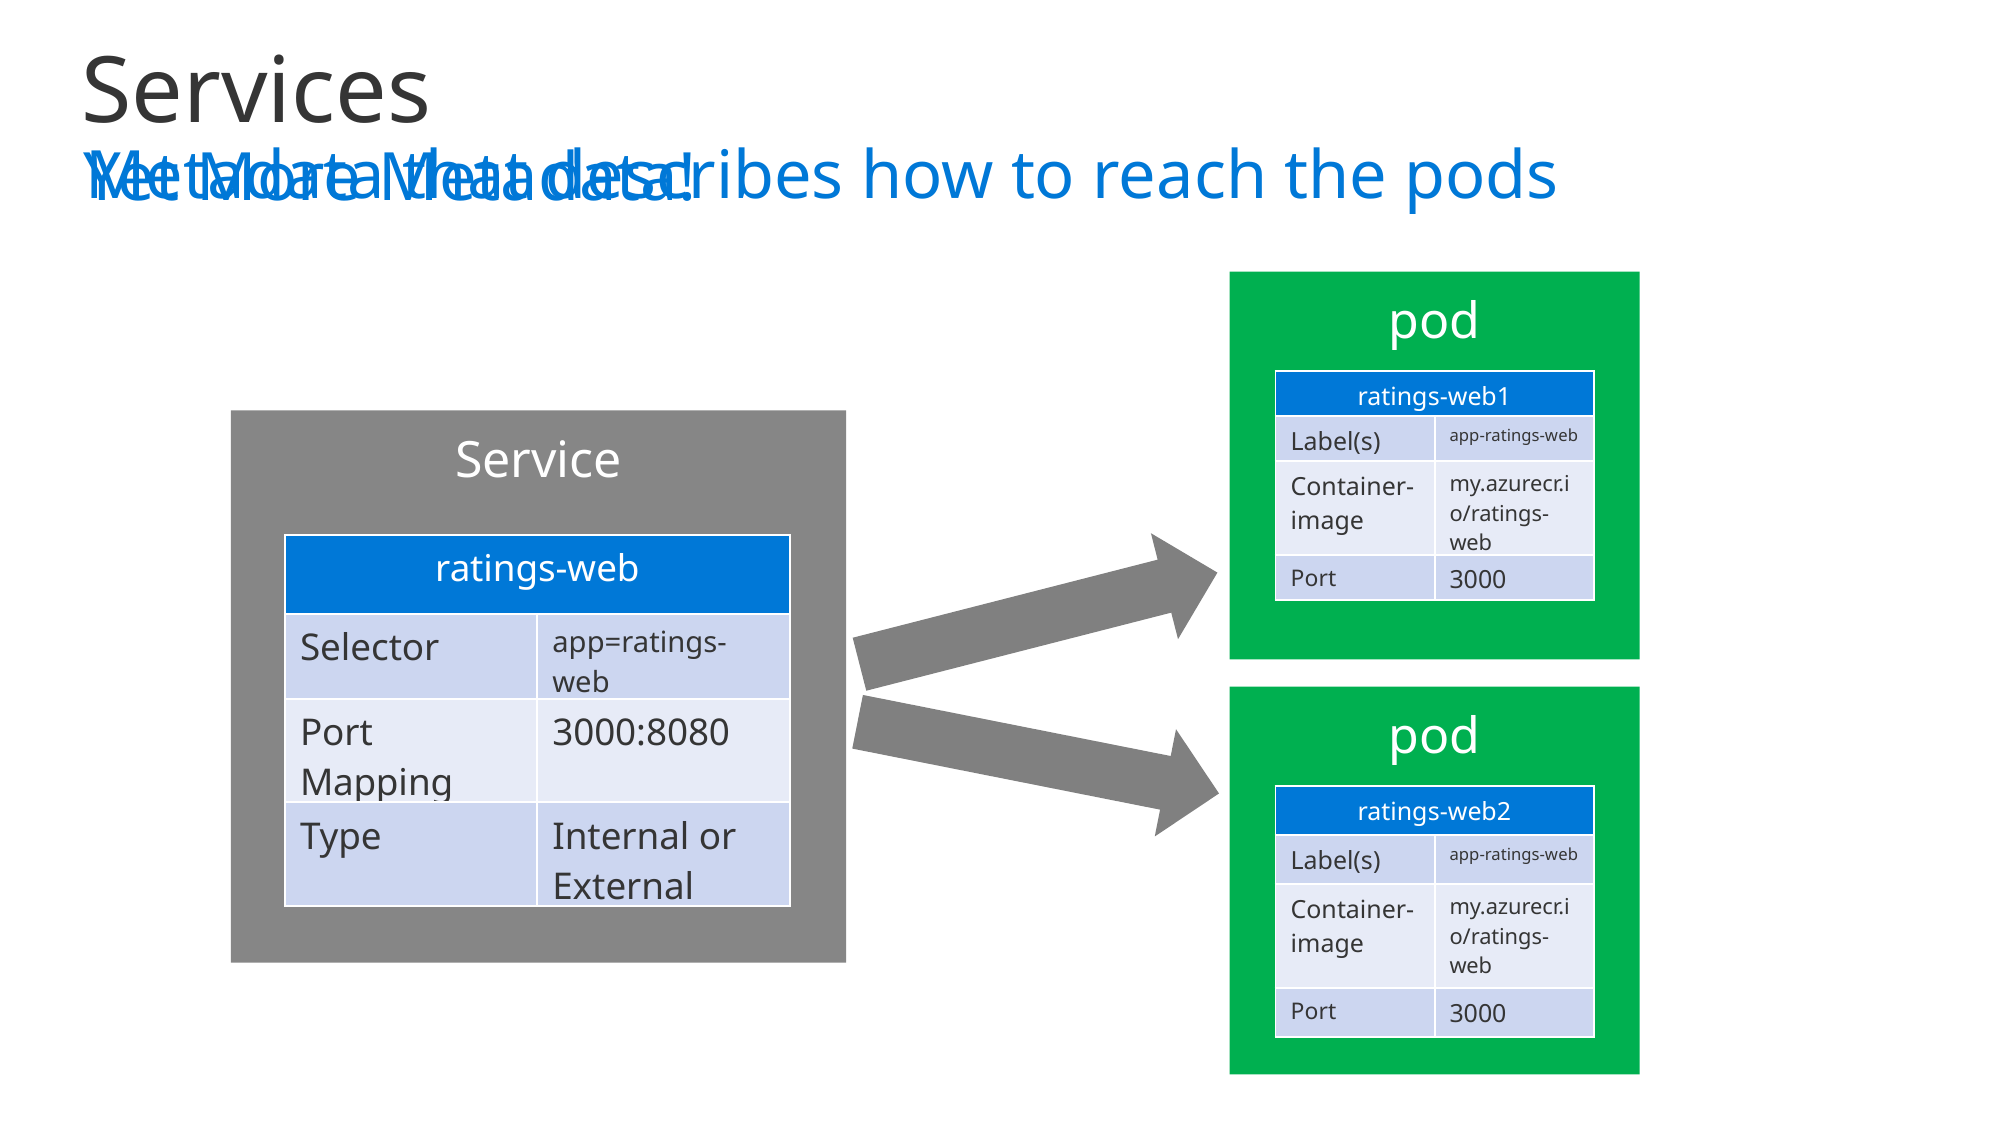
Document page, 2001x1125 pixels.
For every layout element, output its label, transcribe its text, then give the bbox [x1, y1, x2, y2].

table_cell 3000:8080 [538, 700, 789, 801]
table_cell Internal or External [538, 803, 789, 905]
table_header ratings-web1 [1276, 372, 1593, 415]
table_cell Port [1276, 989, 1434, 1036]
text_box Yet More Metadata! [53, 118, 1071, 239]
table_cell app-ratings-web [1436, 836, 1593, 883]
table_header ratings-web2 [1276, 787, 1593, 834]
text_box Services [81, 43, 1791, 141]
table_cell Port [1276, 556, 1434, 599]
table_cell Type [286, 803, 536, 905]
text_box [851, 532, 1219, 692]
table_cell my.azurecr.io/ratings-web [1436, 885, 1593, 987]
table_cell Container-image [1276, 885, 1434, 987]
table_cell 3000 [1436, 556, 1593, 599]
table_cell Container-image [1276, 462, 1434, 554]
table_cell Label(s) [1276, 836, 1434, 883]
table_cell app-ratings-web [1436, 417, 1593, 460]
text_box pod [1229, 686, 1640, 1075]
table_cell app=ratings-web [538, 615, 789, 698]
table_cell 3000 [1436, 989, 1593, 1036]
table_header ratings-web [286, 536, 789, 613]
text_box [851, 694, 1220, 838]
text_box Service [230, 410, 847, 963]
table_cell Selector [286, 615, 536, 698]
table_cell Port Mapping [286, 700, 536, 801]
text_box pod [1229, 271, 1640, 660]
table_cell my.azurecr.io/ratings-web [1436, 462, 1593, 554]
table_cell Label(s) [1276, 417, 1434, 460]
text_box Metadata that describes how to reach the pods [1071, 141, 1796, 214]
